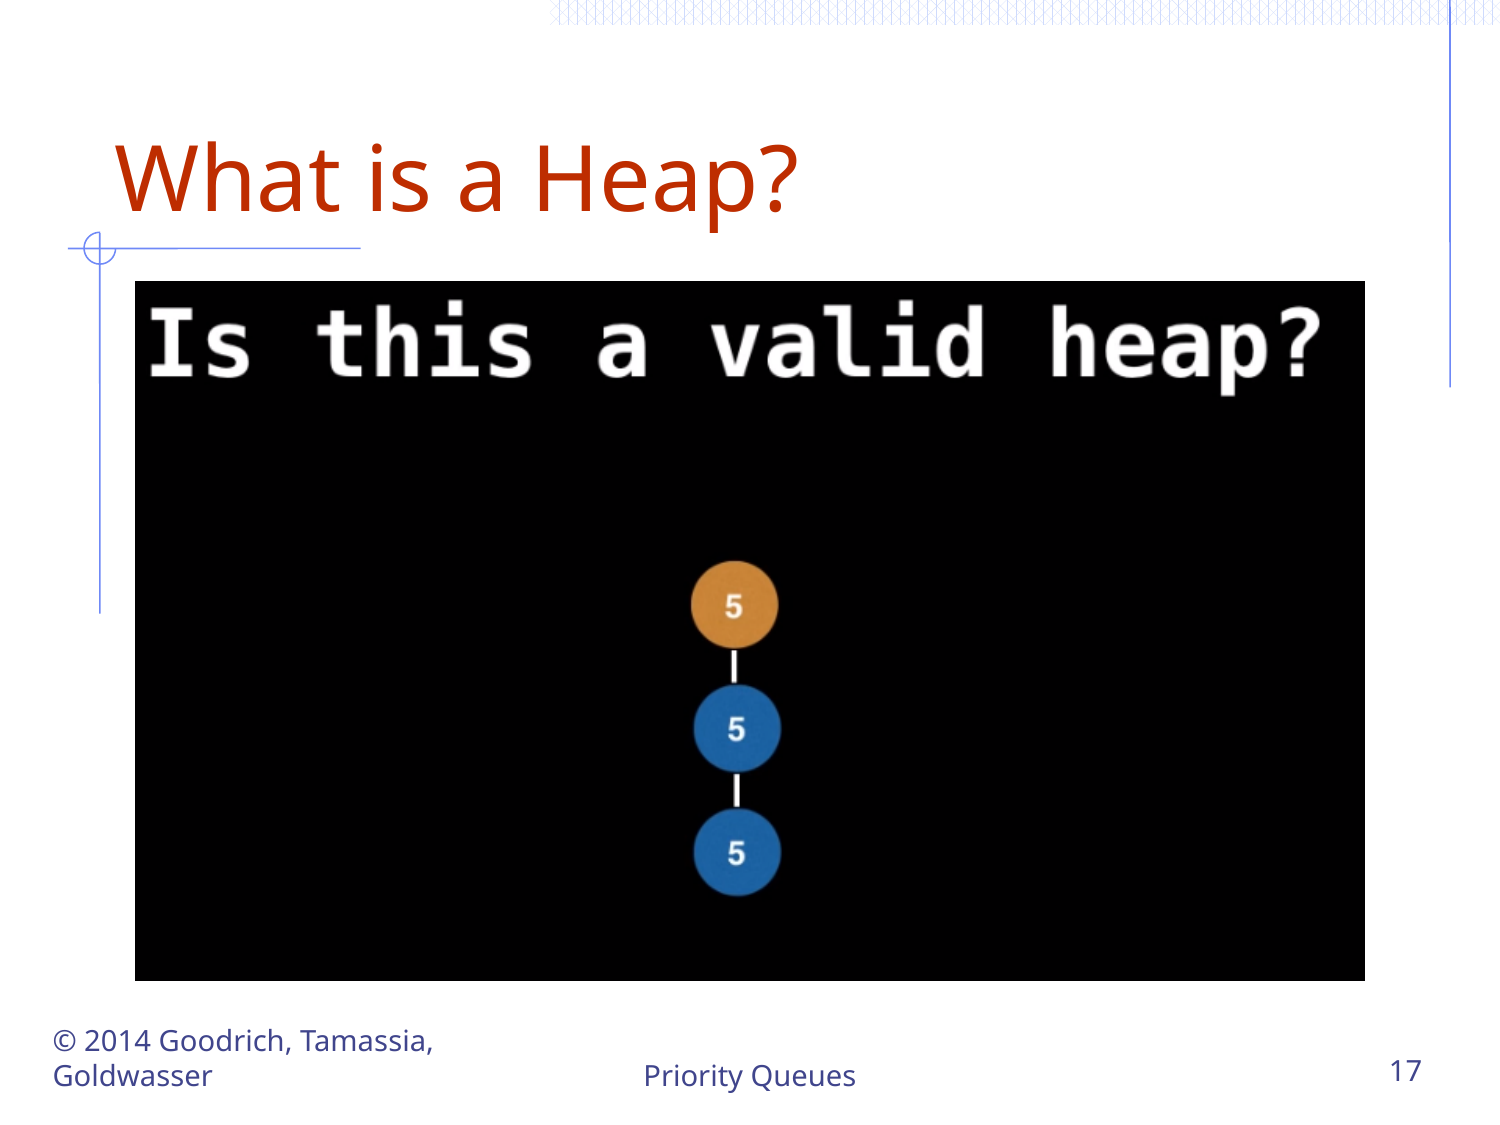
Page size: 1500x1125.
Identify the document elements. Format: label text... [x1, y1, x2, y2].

slide_number © 2014 Goodrich, Tamassia, Goldwasser [37, 1024, 512, 1101]
footer Priority Queues [512, 1024, 988, 1101]
slide_number 17 [1124, 1024, 1438, 1101]
title What is a Heap? [99, 50, 1413, 238]
picture [134, 281, 1366, 981]
